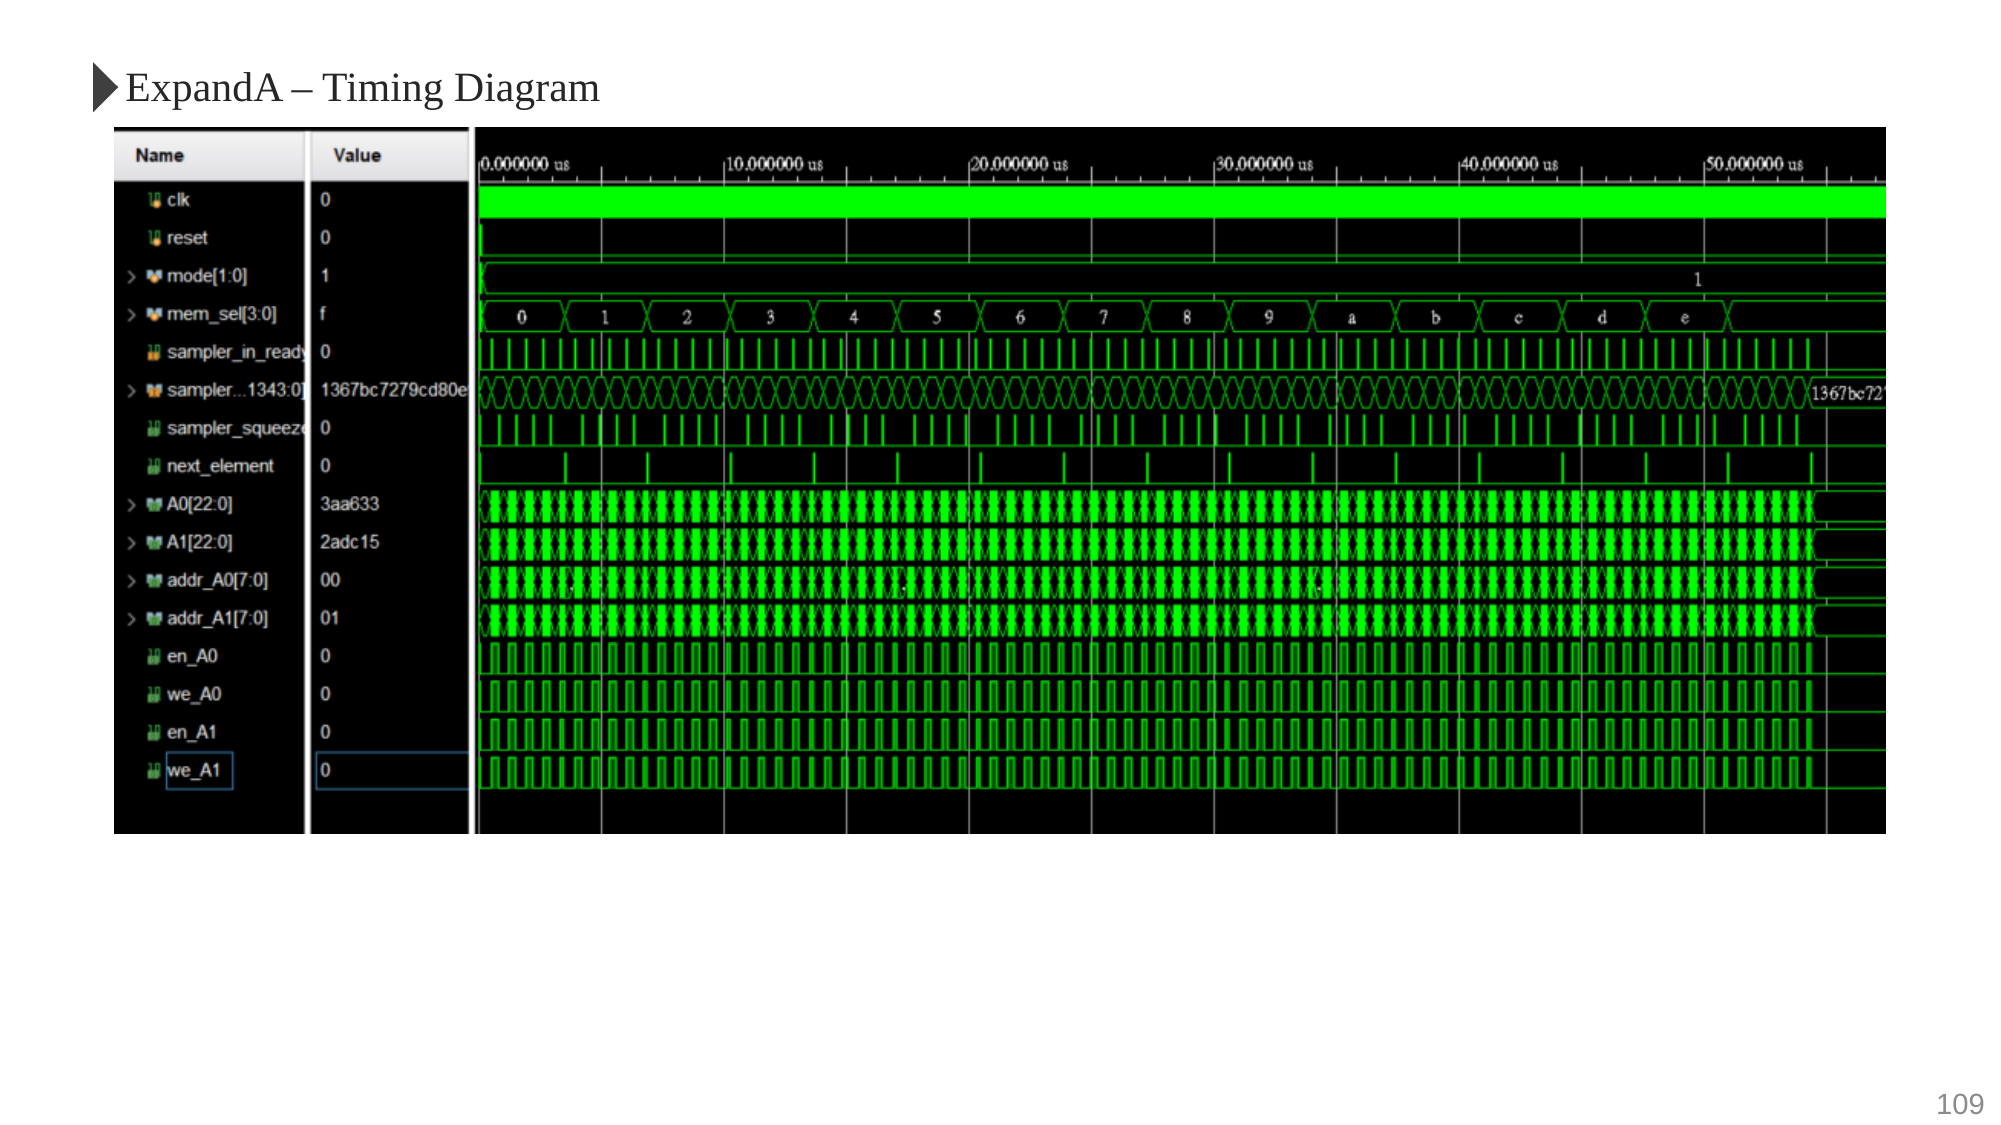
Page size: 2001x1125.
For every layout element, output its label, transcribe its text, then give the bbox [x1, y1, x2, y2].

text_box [93, 52, 618, 118]
picture [114, 127, 1886, 834]
slide_number 109 [1550, 1072, 2000, 1125]
